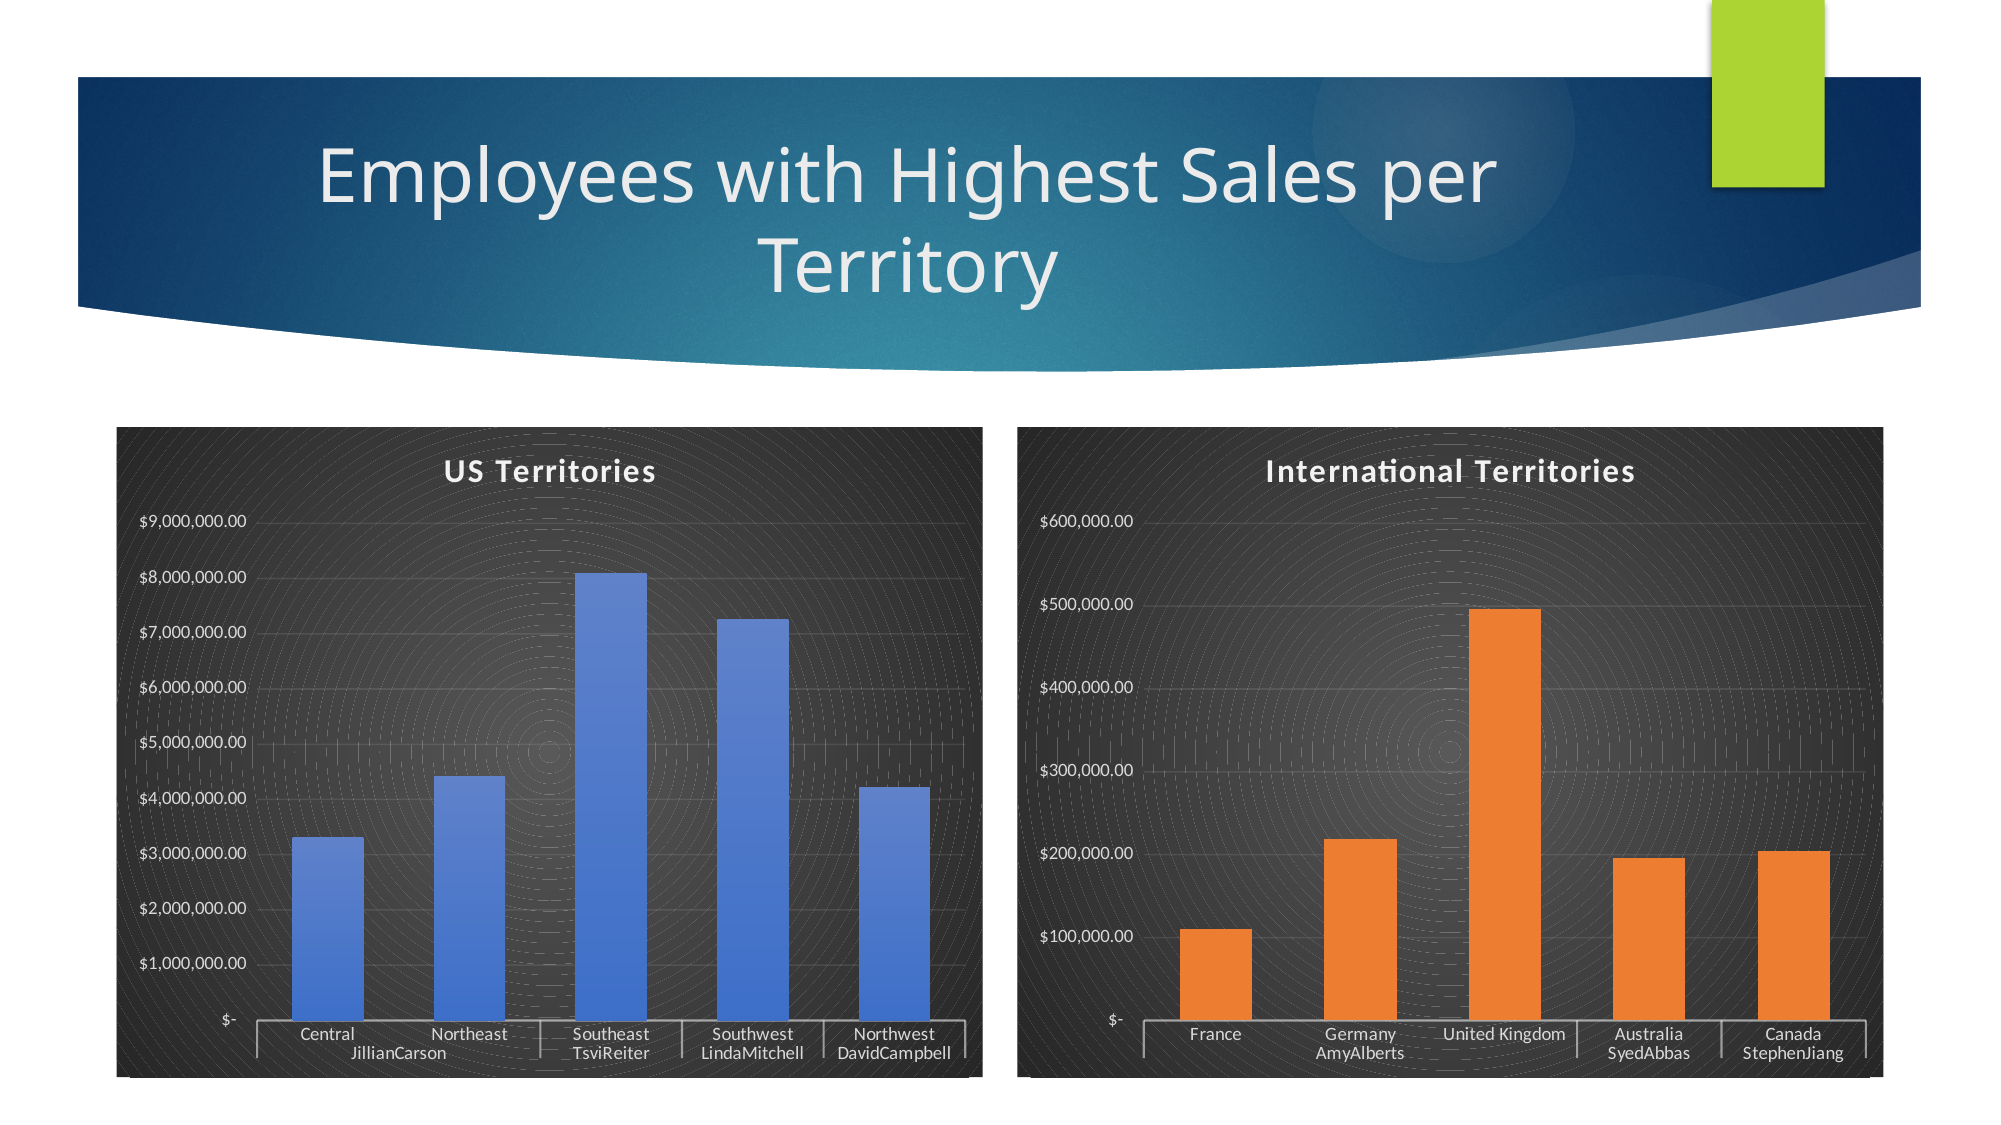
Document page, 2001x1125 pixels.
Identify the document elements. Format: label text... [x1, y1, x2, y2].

chart [1017, 426, 1884, 1078]
title Employees with Highest Sales per Territory [189, 159, 1627, 276]
chart [116, 426, 983, 1078]
